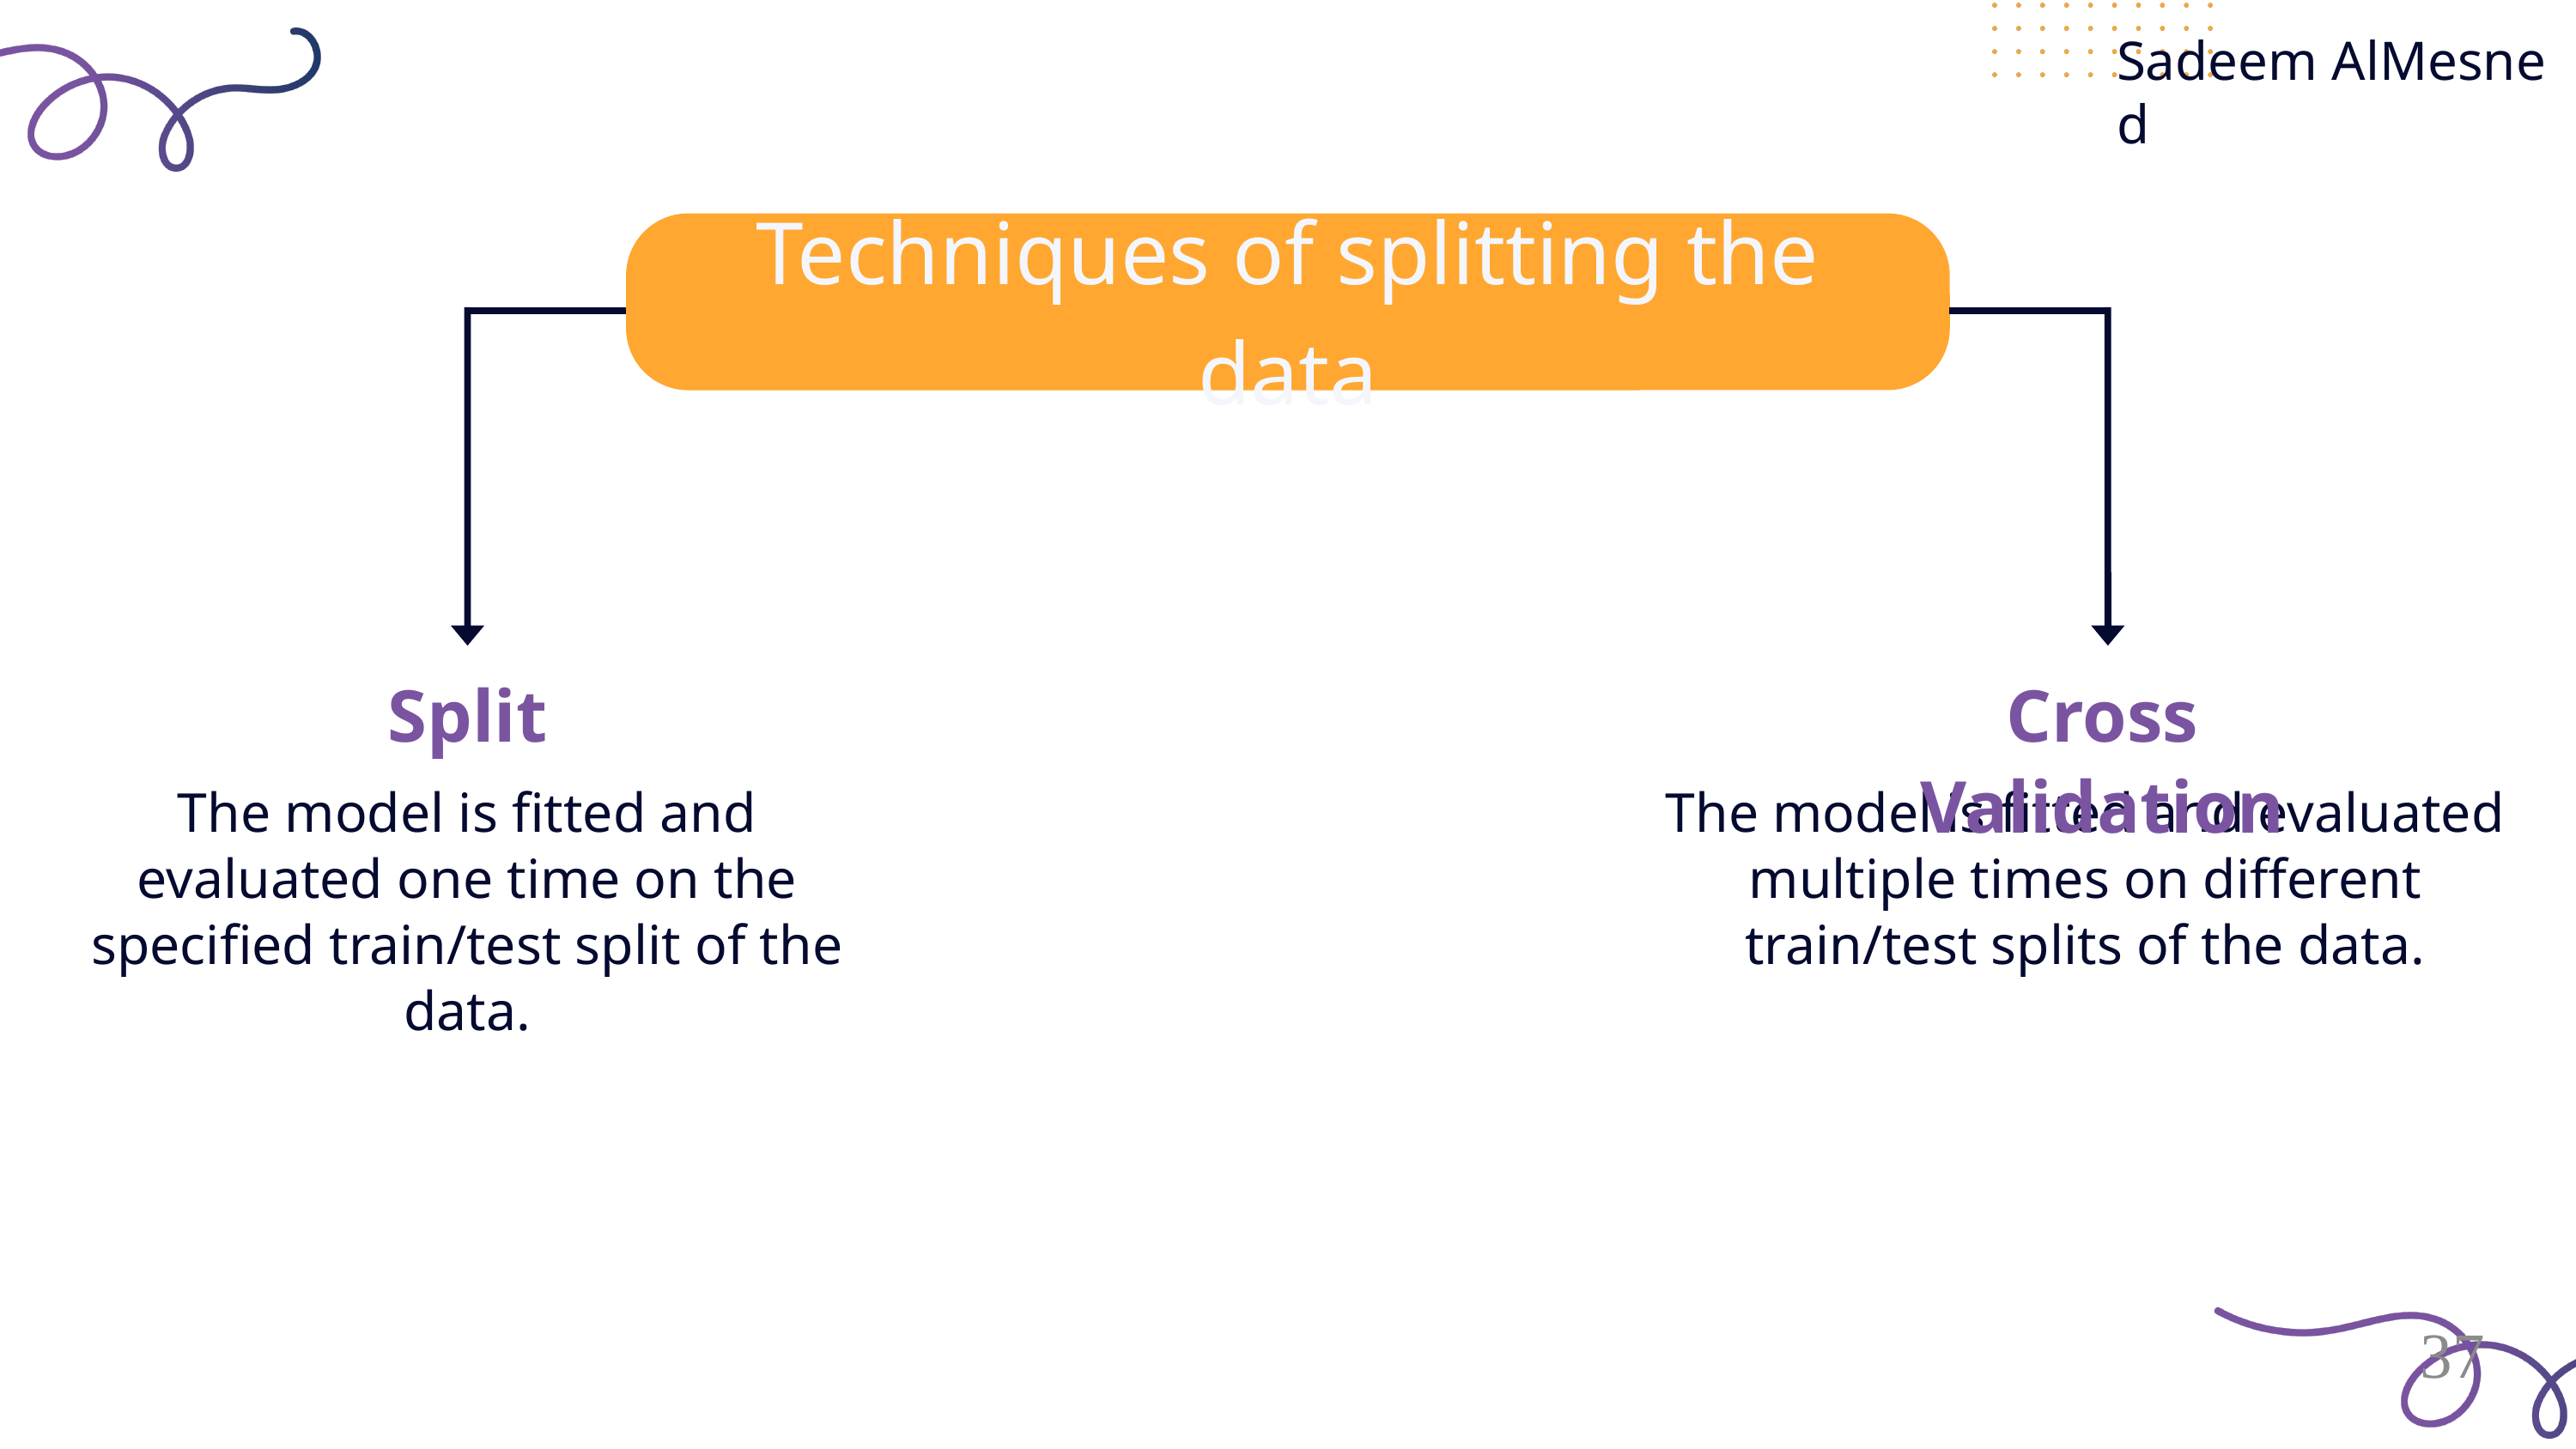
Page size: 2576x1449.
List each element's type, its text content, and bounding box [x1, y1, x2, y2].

text_box Sadeem AlMesned [2117, 27, 2576, 155]
text_box Cross Validation [1820, 665, 2385, 847]
text_box [459, 306, 477, 646]
picture [2212, 1294, 2576, 1440]
text_box Techniques of splitting the data [623, 211, 1952, 392]
text_box [2099, 306, 2117, 646]
picture [1992, 0, 2213, 77]
picture [0, 26, 323, 173]
text_box The model is fitted and evaluated one time on the specified train/test split of the data. [47, 776, 888, 1041]
text_box Split [202, 665, 733, 757]
text_box The model is fitted and evaluated multiple times on different train/test splits of the data. [1637, 776, 2533, 975]
